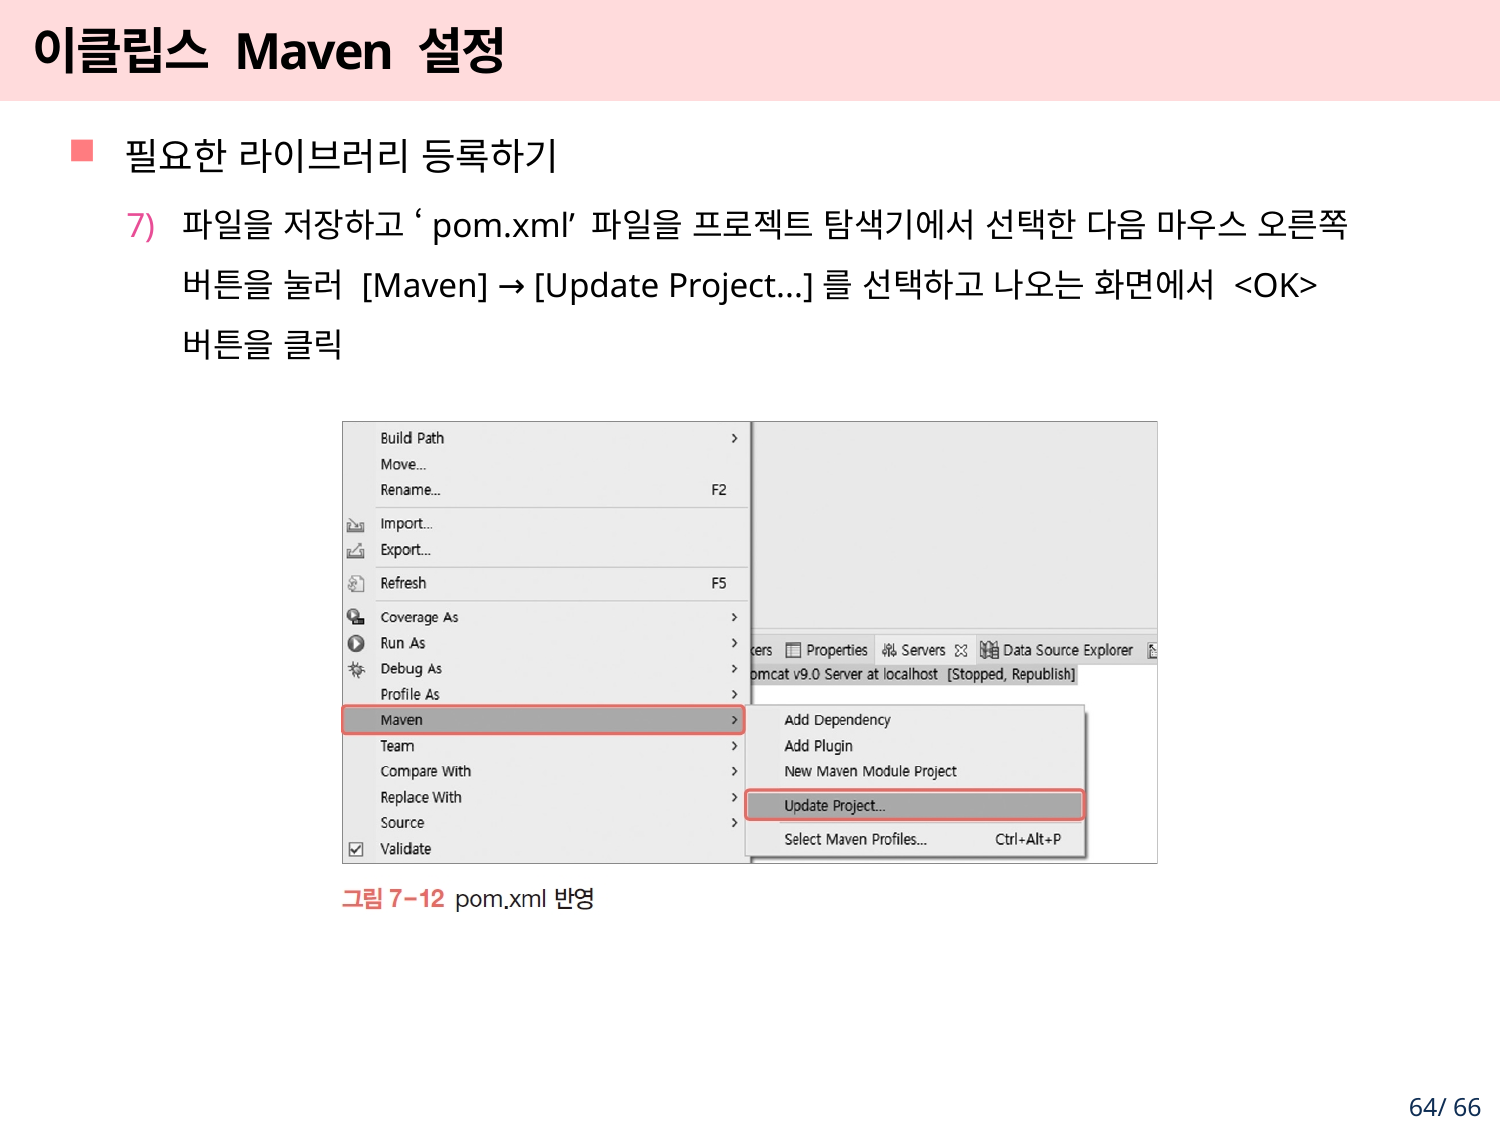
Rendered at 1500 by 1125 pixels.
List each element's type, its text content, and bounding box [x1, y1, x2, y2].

title 이클립스 Maven 설정 [17, 10, 1295, 89]
list 필요한 라이브러리 등록하기 파일을 저장하고 ‘pom.xml’ 파일을 프로젝트 탐색기에서 선택한 다음 마우스 오른쪽 버튼을 눌러 [Maven] → [Update Project...]를 선택하고 나오는 화면에서 <OK> 버튼을 클릭 [53, 125, 1425, 1005]
picture [341, 420, 1159, 915]
